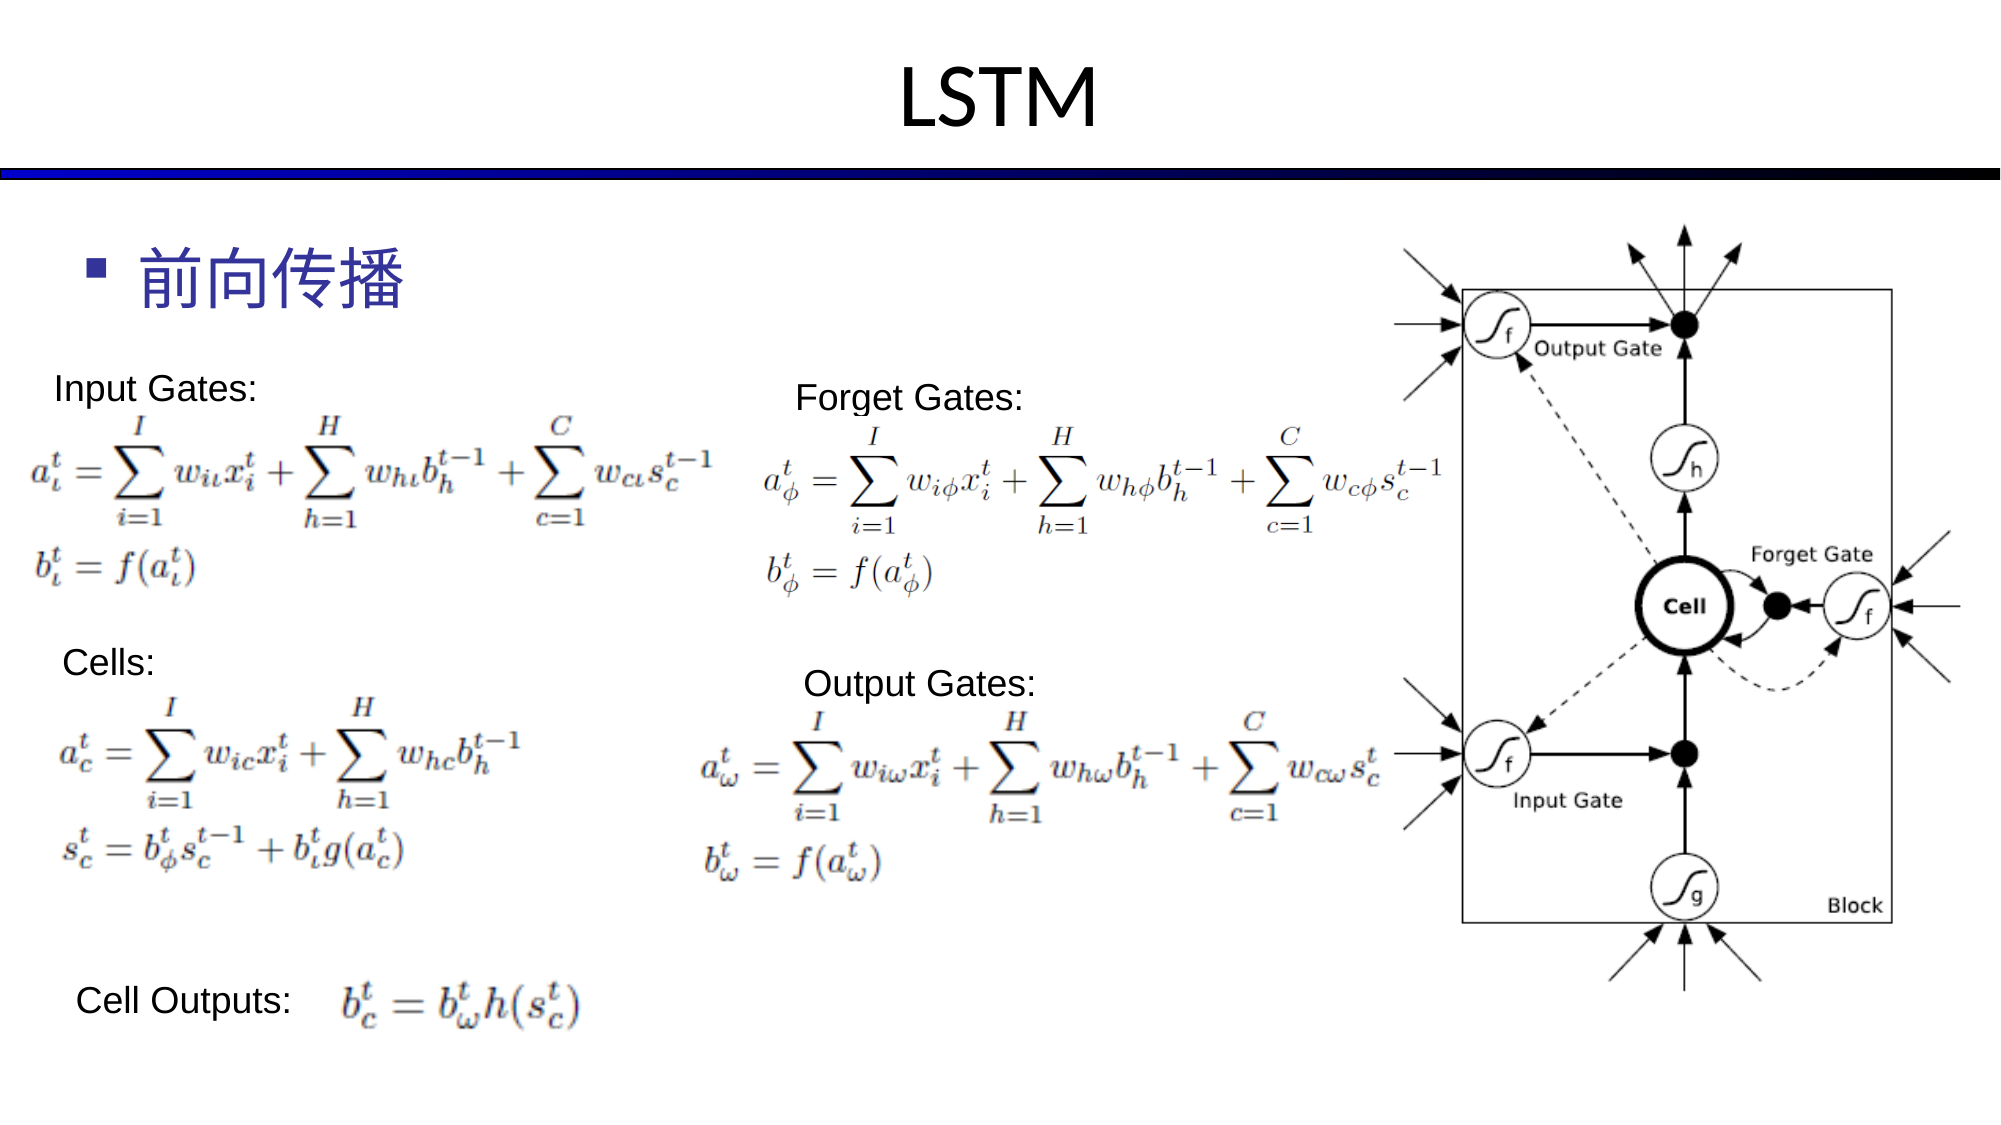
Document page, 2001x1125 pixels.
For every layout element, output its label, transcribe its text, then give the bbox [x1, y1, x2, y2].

text_box Cell Outputs: [60, 968, 324, 1028]
picture [324, 962, 604, 1047]
text_box Cells: [47, 630, 284, 687]
picture [24, 687, 533, 882]
list 前向传播 [66, 228, 1934, 1006]
title LSTM [0, 0, 2000, 184]
picture [673, 206, 1979, 1005]
text_box Output Gates: [788, 651, 1088, 699]
text_box Forget Gates: [780, 365, 1075, 416]
text_box Input Gates: [39, 356, 275, 399]
picture [12, 399, 724, 604]
